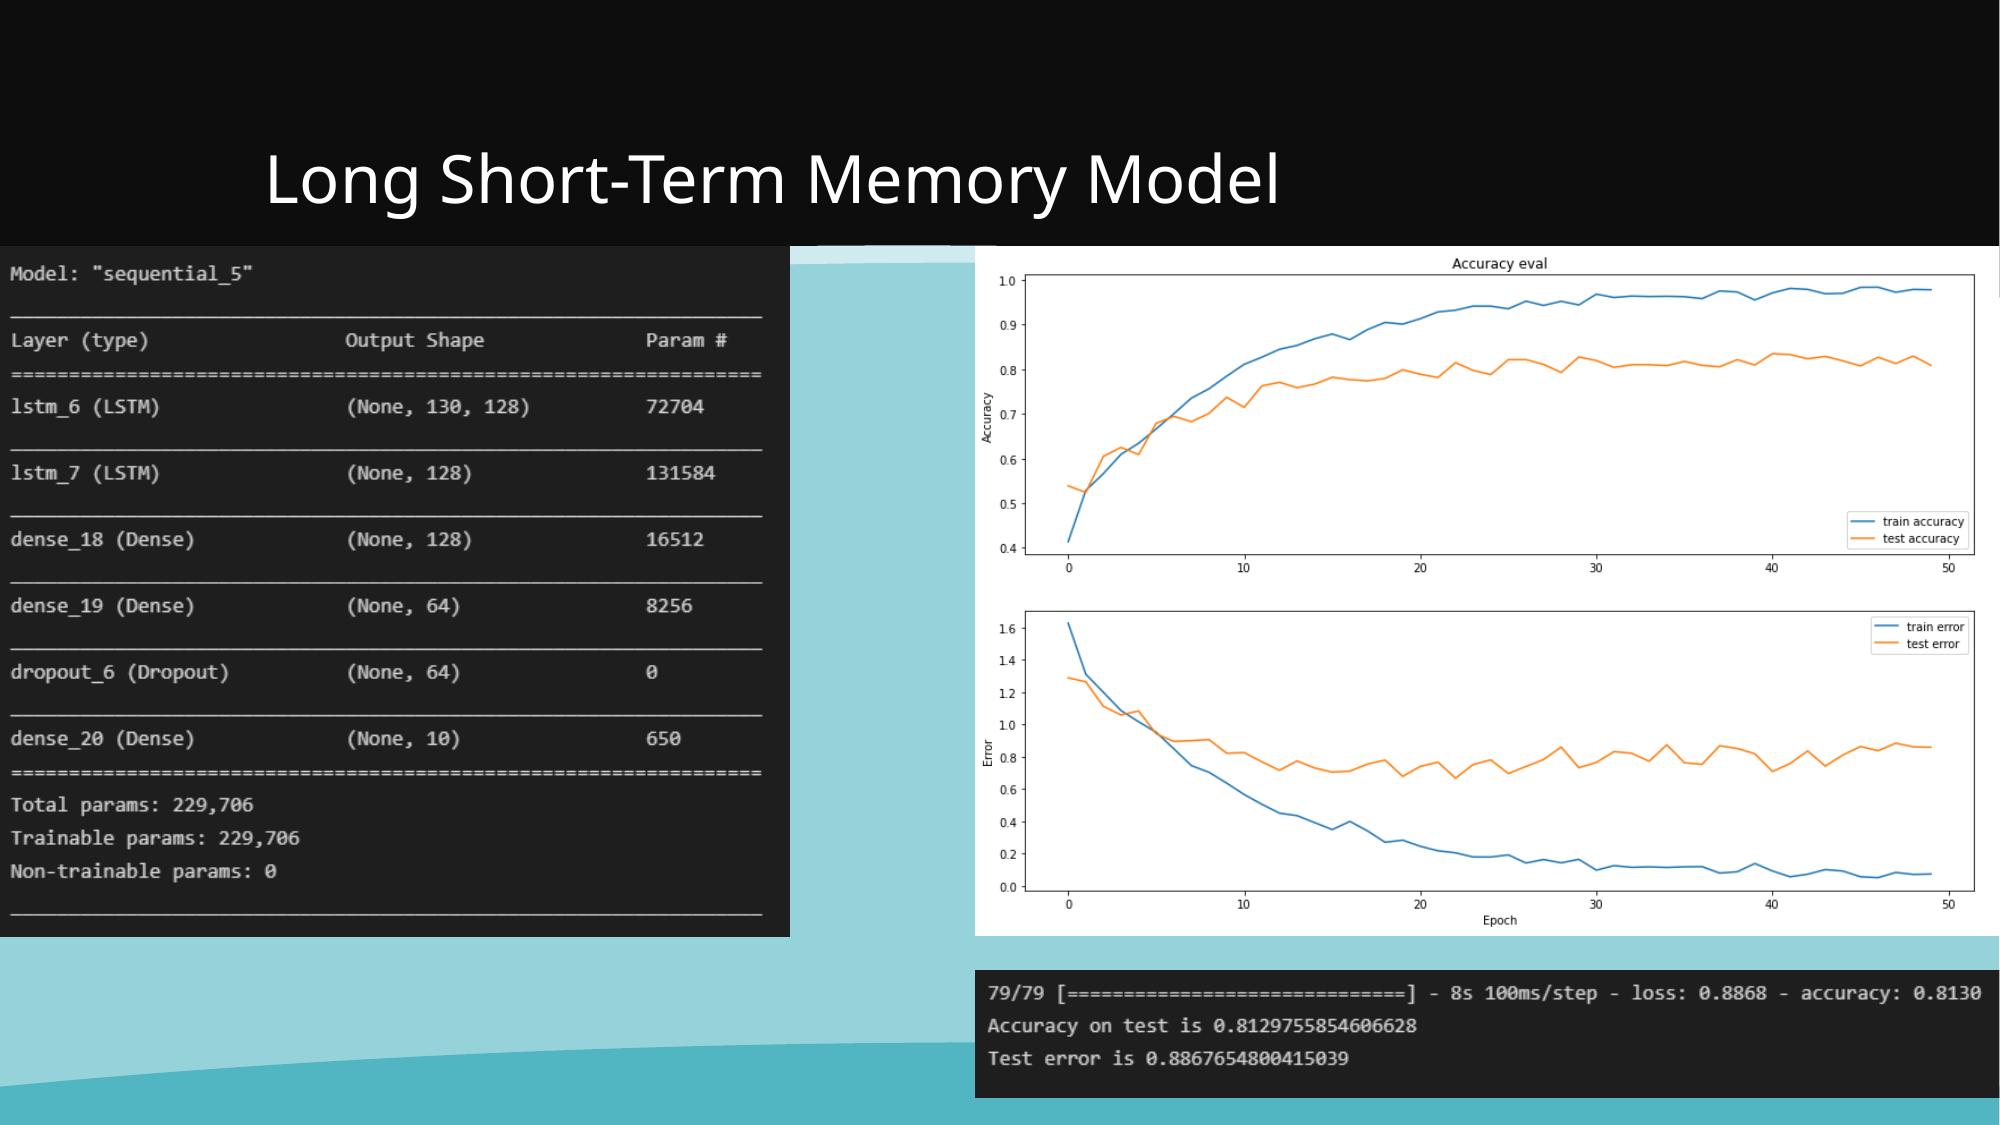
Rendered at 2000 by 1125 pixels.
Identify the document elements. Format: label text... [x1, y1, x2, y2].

picture [975, 246, 2000, 936]
picture [0, 246, 790, 937]
title Long Short-Term Memory Model [249, 45, 1750, 225]
picture [975, 970, 2000, 1098]
